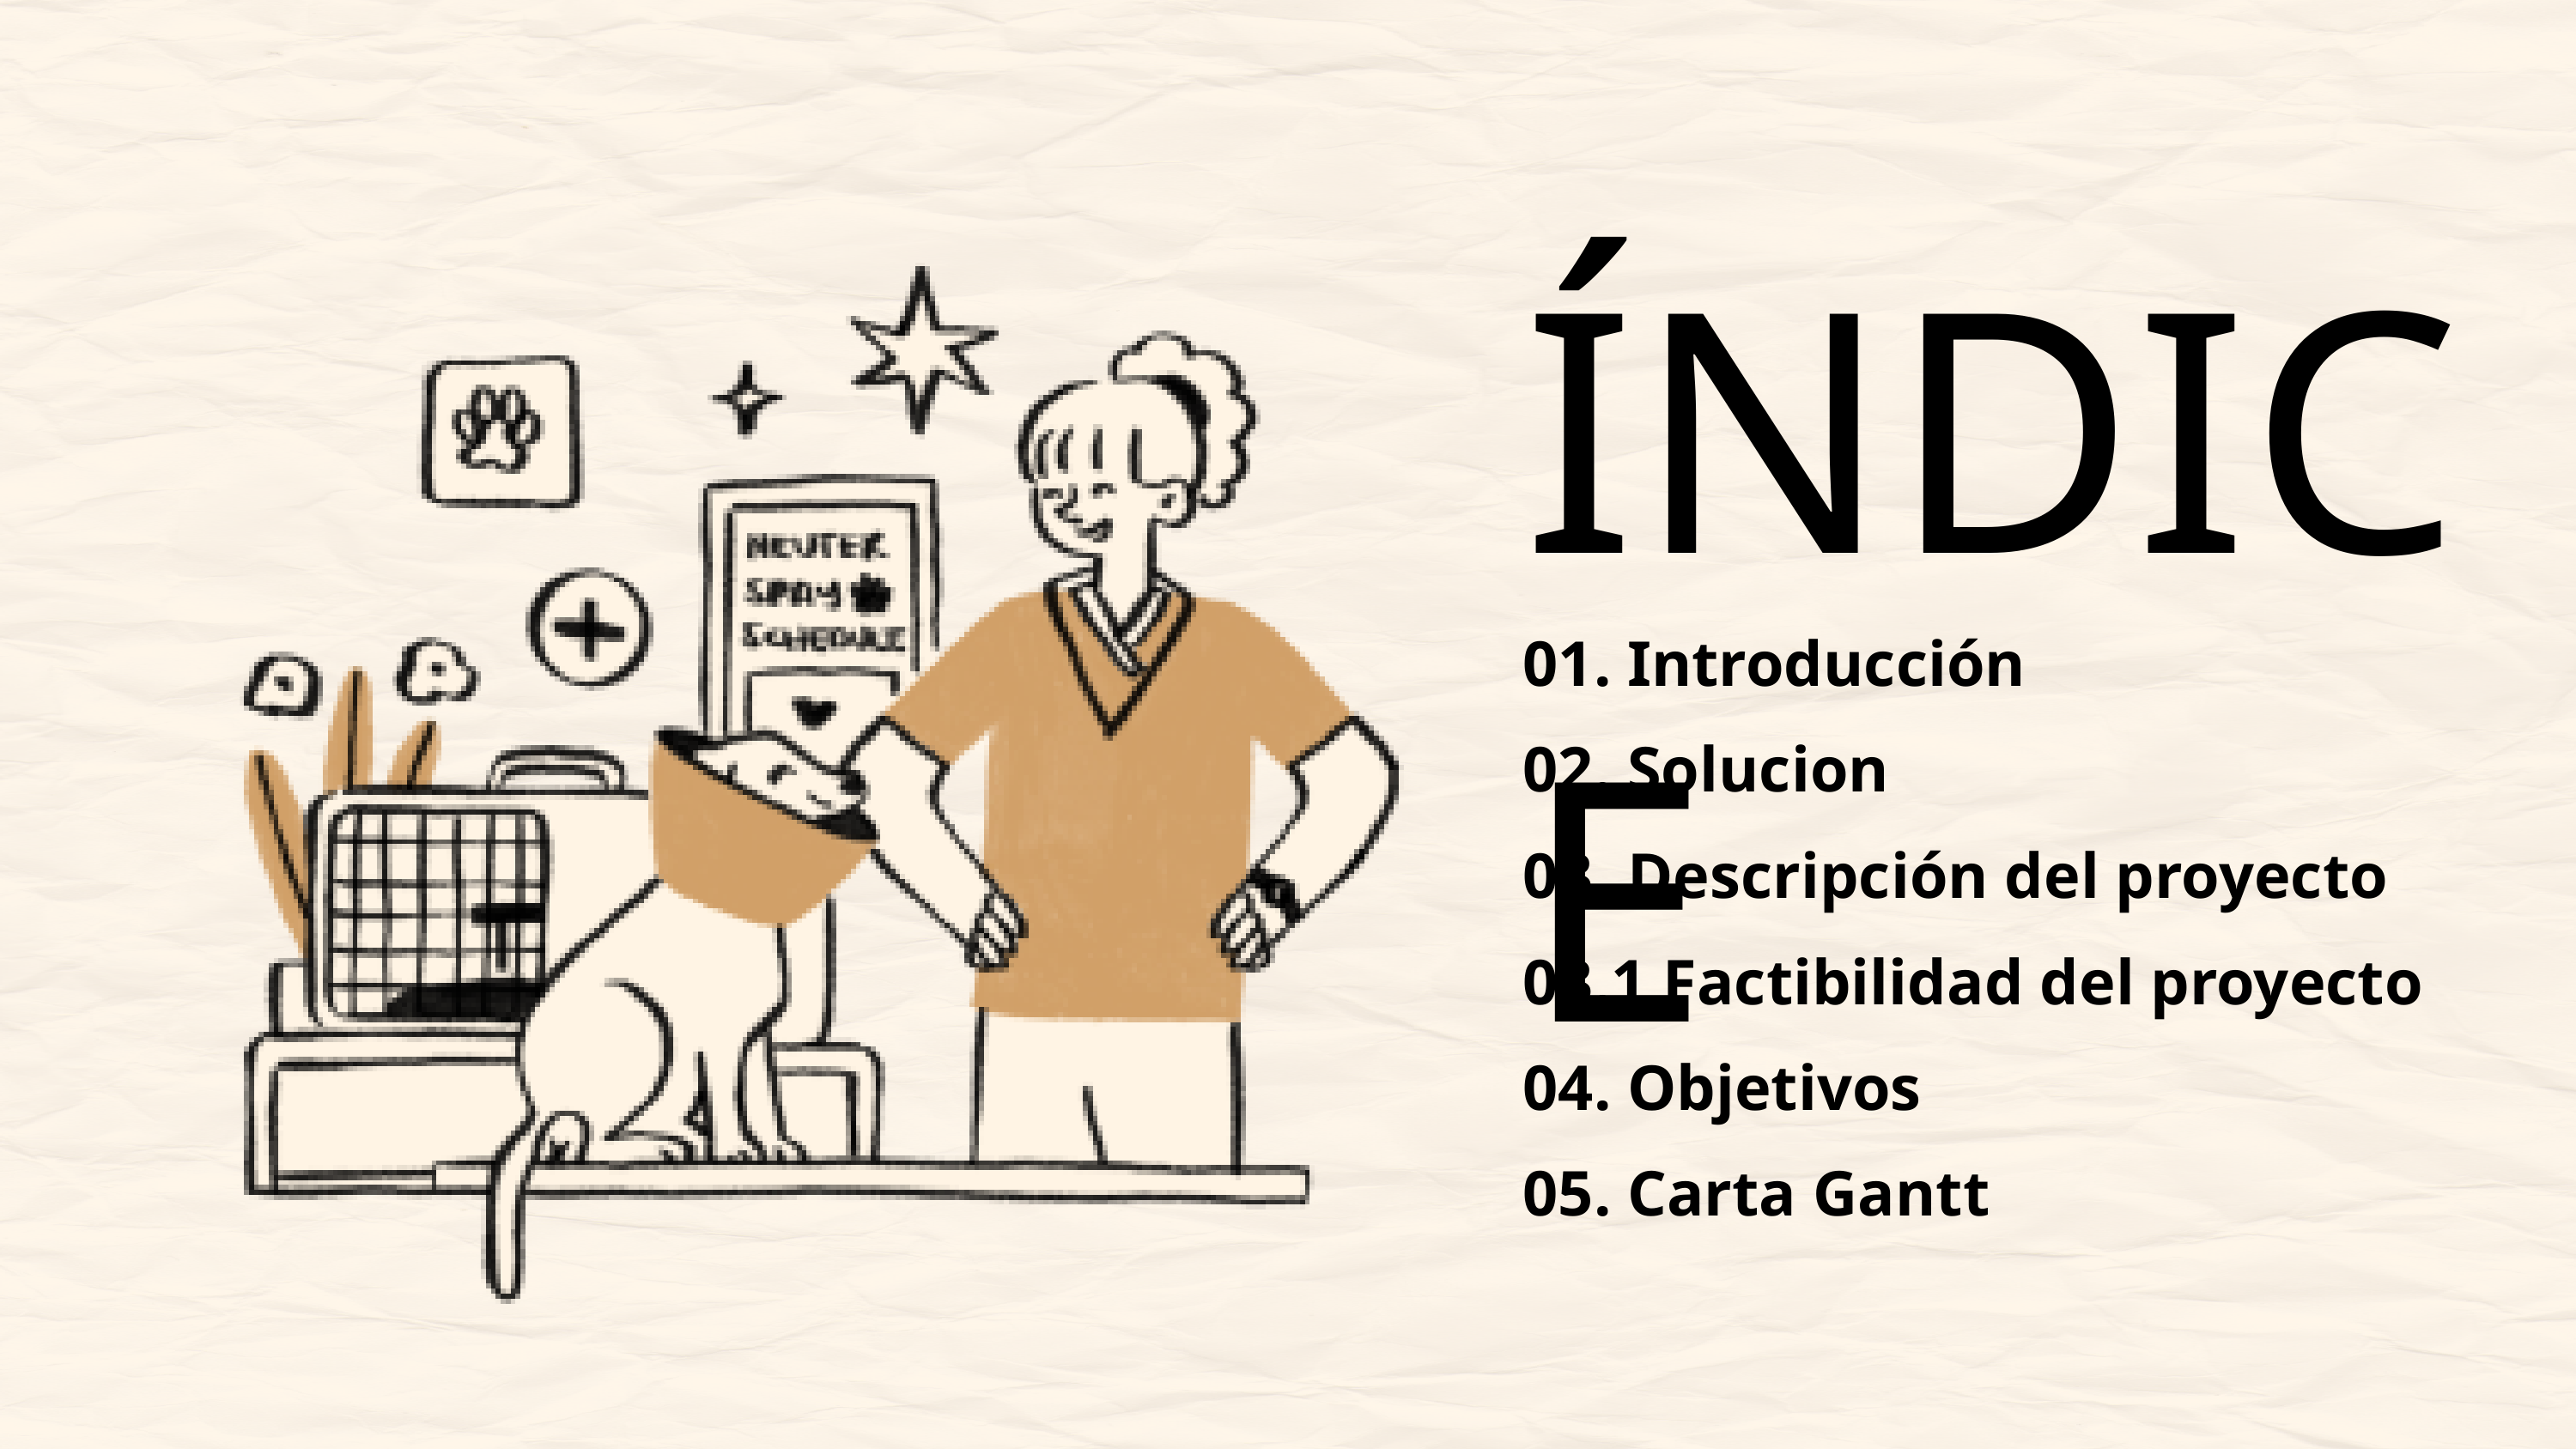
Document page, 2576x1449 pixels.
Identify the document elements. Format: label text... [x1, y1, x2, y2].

text_box [0, 0, 2576, 1449]
text_box ÍNDICE [1522, 151, 2470, 1089]
text_box [240, 263, 1404, 1304]
text_box 01. Introducción 02. Solucion 03. Descripción del proyecto 03.1 Factibilidad del proyecto 04. Objetivos 05. Carta Gantt [1522, 592, 2533, 1229]
